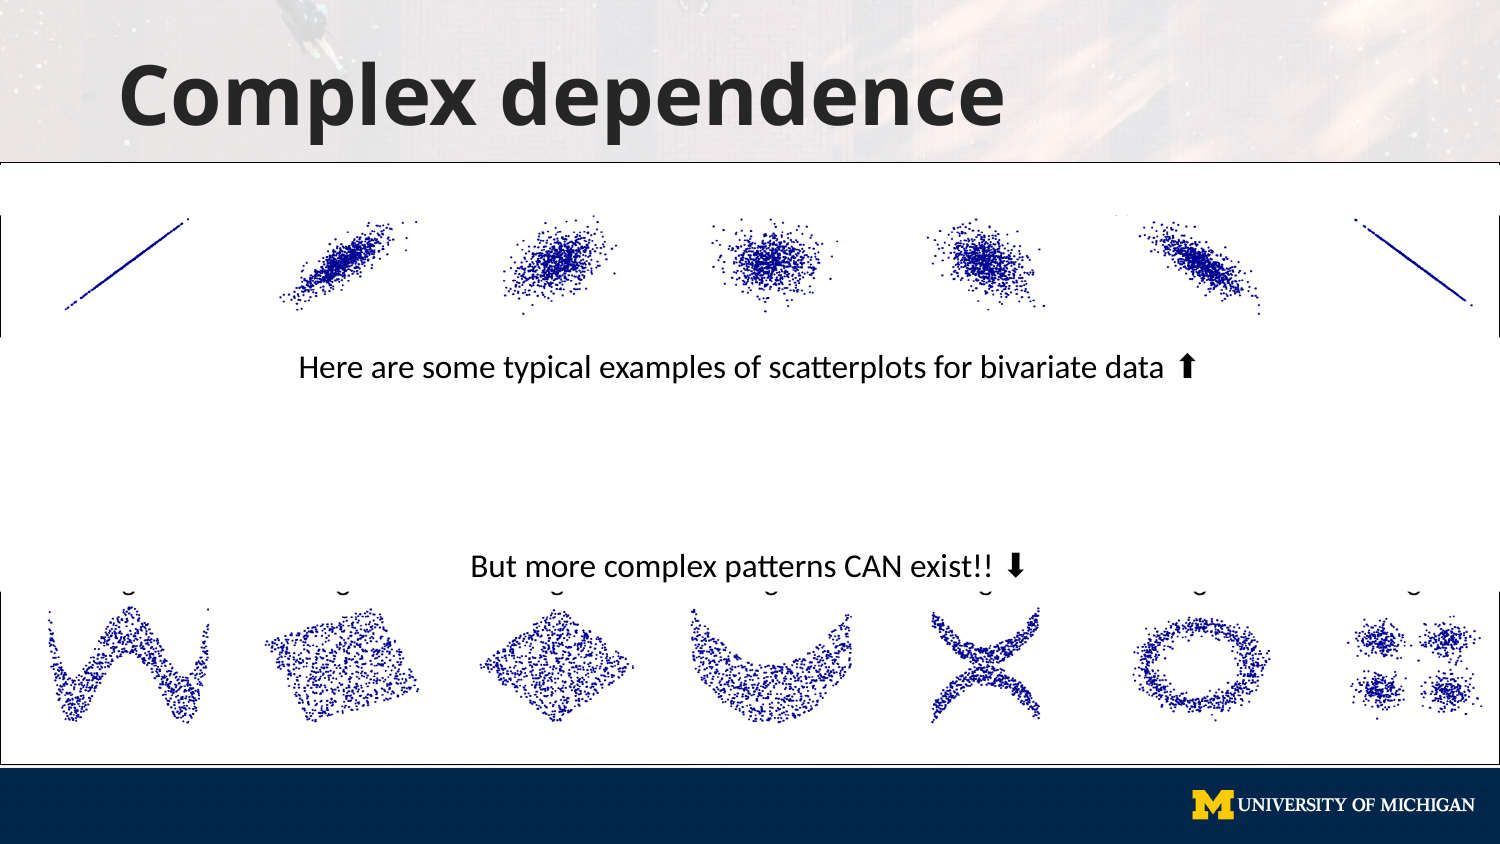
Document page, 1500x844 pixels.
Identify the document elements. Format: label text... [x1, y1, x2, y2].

picture [0, 162, 1500, 765]
picture [0, 766, 1500, 844]
title Complex dependence [103, 46, 1397, 162]
